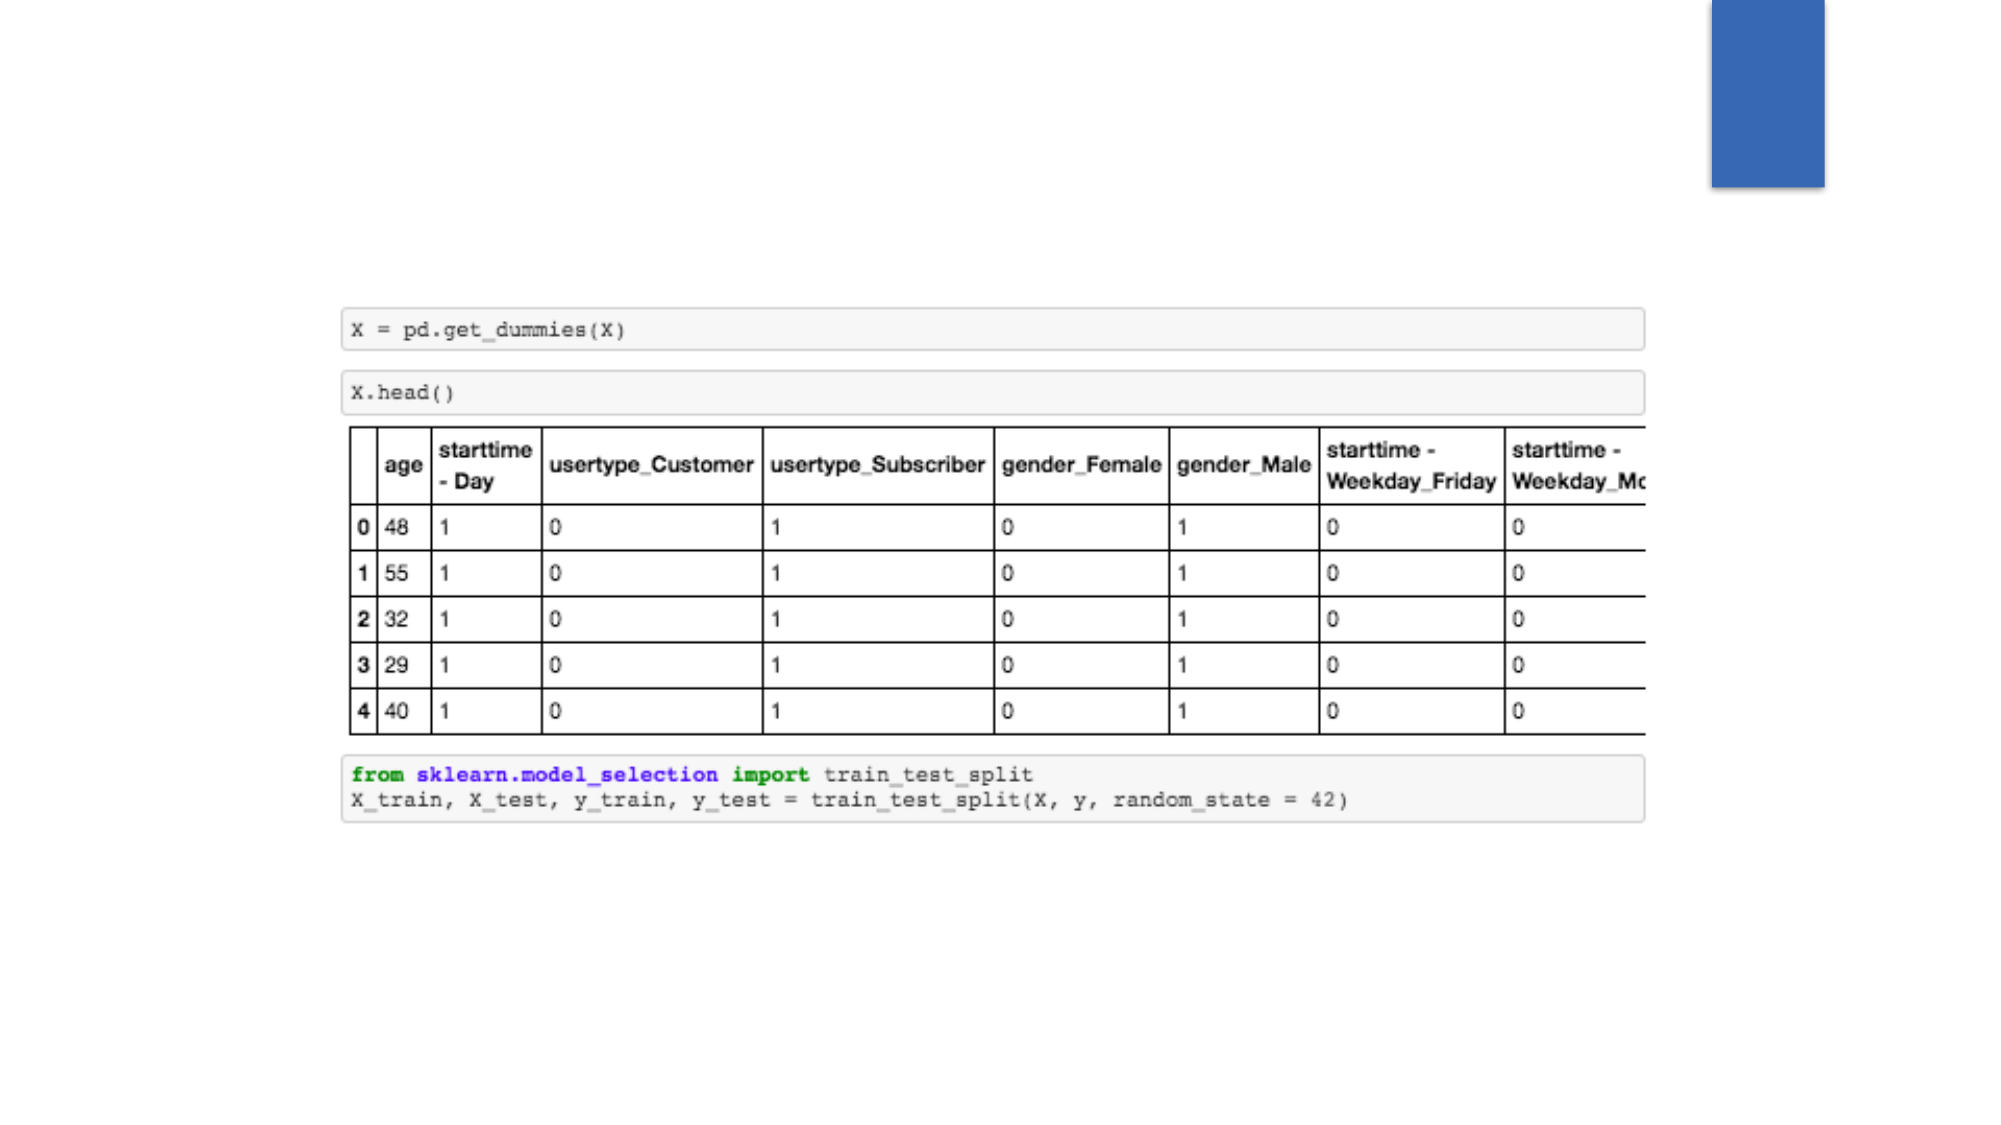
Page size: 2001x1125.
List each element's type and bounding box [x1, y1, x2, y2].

picture [332, 293, 1667, 832]
